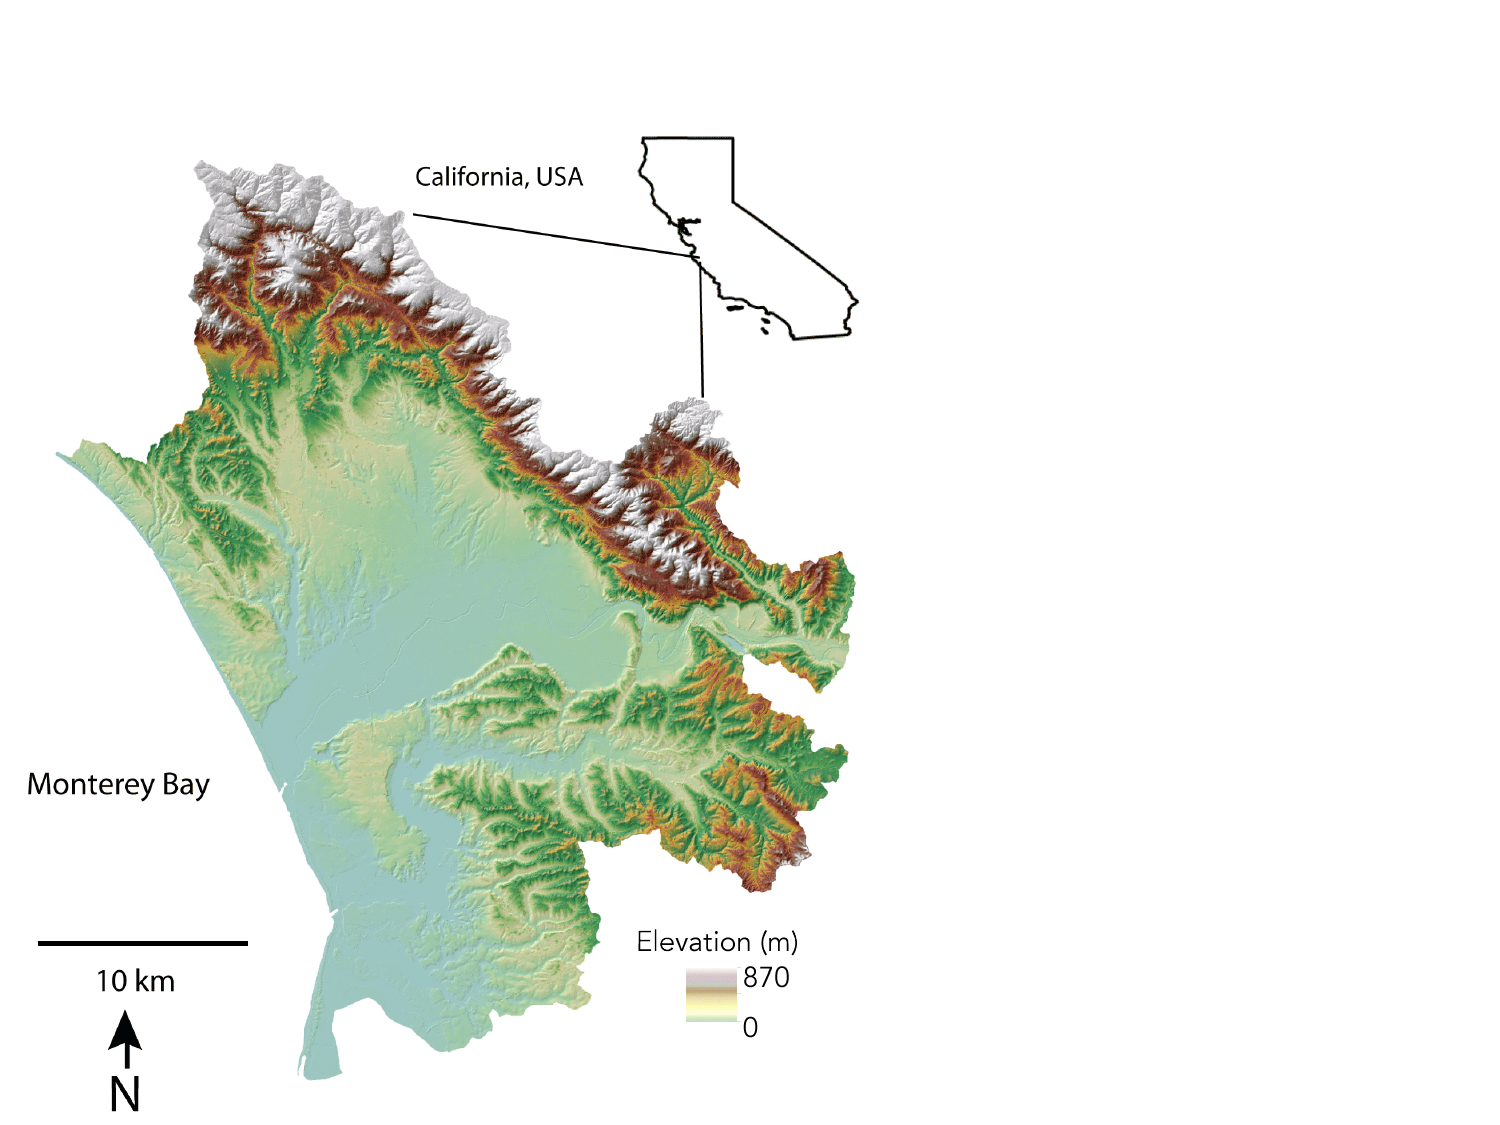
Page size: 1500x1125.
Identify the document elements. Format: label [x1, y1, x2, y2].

picture [14, 0, 897, 1125]
